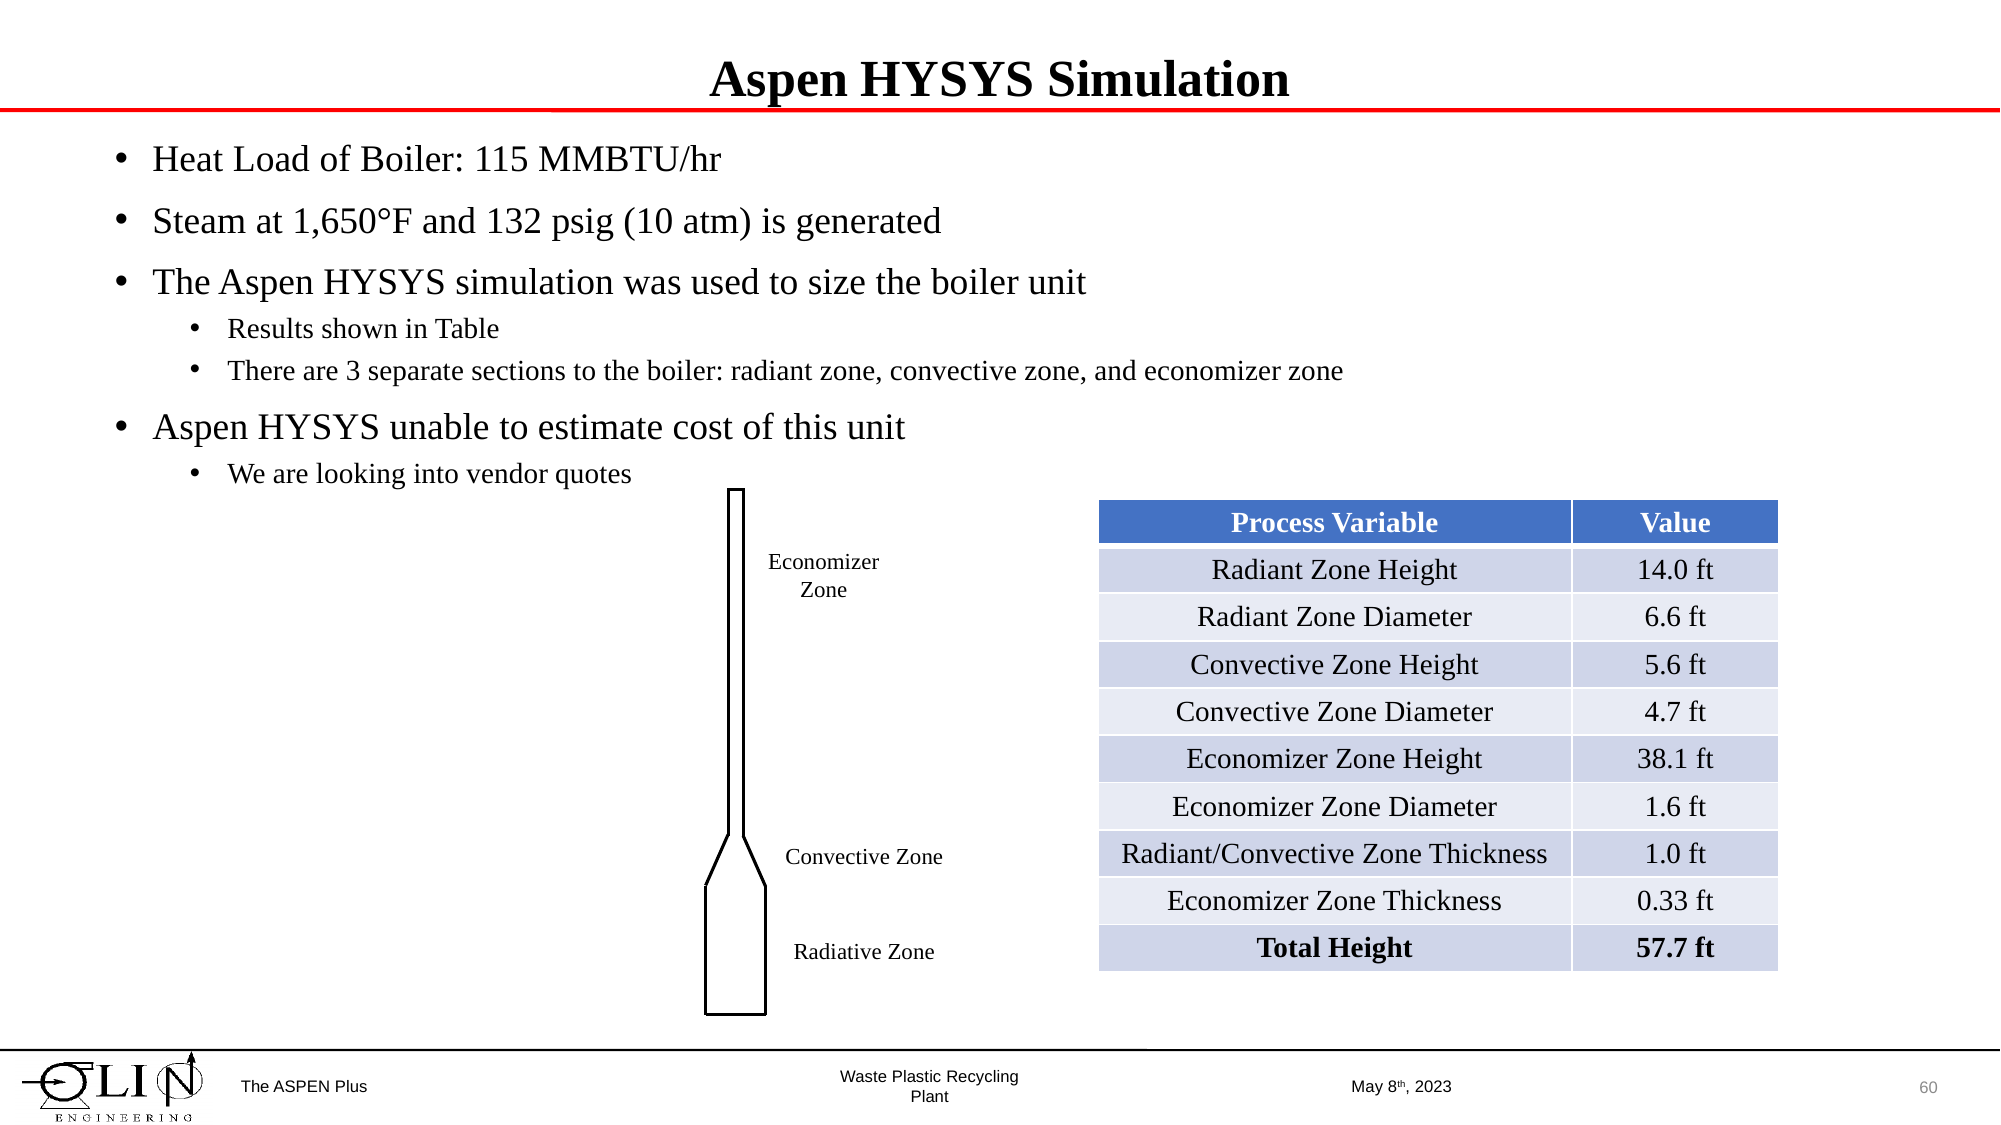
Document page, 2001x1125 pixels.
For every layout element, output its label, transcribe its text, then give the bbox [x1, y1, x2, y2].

table_cell Economizer Zone Thickness [1099, 878, 1571, 924]
table_cell Total Height [1099, 925, 1571, 971]
table_cell Radiant/Convective Zone Thickness [1099, 831, 1571, 876]
table_cell 5.6 ft [1573, 642, 1778, 687]
table_cell Radiant Zone Height [1099, 549, 1571, 592]
table_cell Economizer Zone Diameter [1099, 783, 1571, 829]
table_cell 57.7 ft [1573, 925, 1778, 971]
table_header Process Variable [1099, 500, 1571, 543]
table_cell 38.1 ft [1573, 736, 1778, 782]
slide_number 60 [1847, 1057, 1953, 1118]
table_cell Radiant Zone Diameter [1099, 594, 1571, 640]
table_cell 14.0 ft [1573, 549, 1778, 592]
table_header Value [1573, 500, 1778, 543]
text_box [705, 488, 965, 1015]
text_box Heat Load of Boiler: 115 MMBTU/hr Steam at 1,650°F and 132 psig (10 atm) is generated The Aspen HYSYS simulation was used to size the boiler unit Results shown in Table There are 3 separate sections to the boiler: radiant zone, convective zone, and economizer zone Aspen HYSYS unable to estimate cost of this unit We are looking into vendor quotes [99, 131, 1900, 1086]
table_cell Convective Zone Diameter [1099, 689, 1571, 734]
text_box May 8th, 2023 [1351, 1054, 1495, 1117]
table_cell 6.6 ft [1573, 594, 1778, 640]
table_cell 4.7 ft [1573, 689, 1778, 734]
table_cell Convective Zone Height [1099, 642, 1571, 687]
table_cell 1.0 ft [1573, 831, 1778, 876]
picture [15, 1052, 213, 1125]
table_cell Economizer Zone Height [1099, 736, 1571, 782]
table_cell 0.33 ft [1573, 878, 1778, 924]
title Aspen HYSYS Simulation [137, 50, 1863, 110]
text_box The ASPEN Plus [240, 1086, 399, 1117]
table_cell 1.6 ft [1573, 783, 1778, 829]
